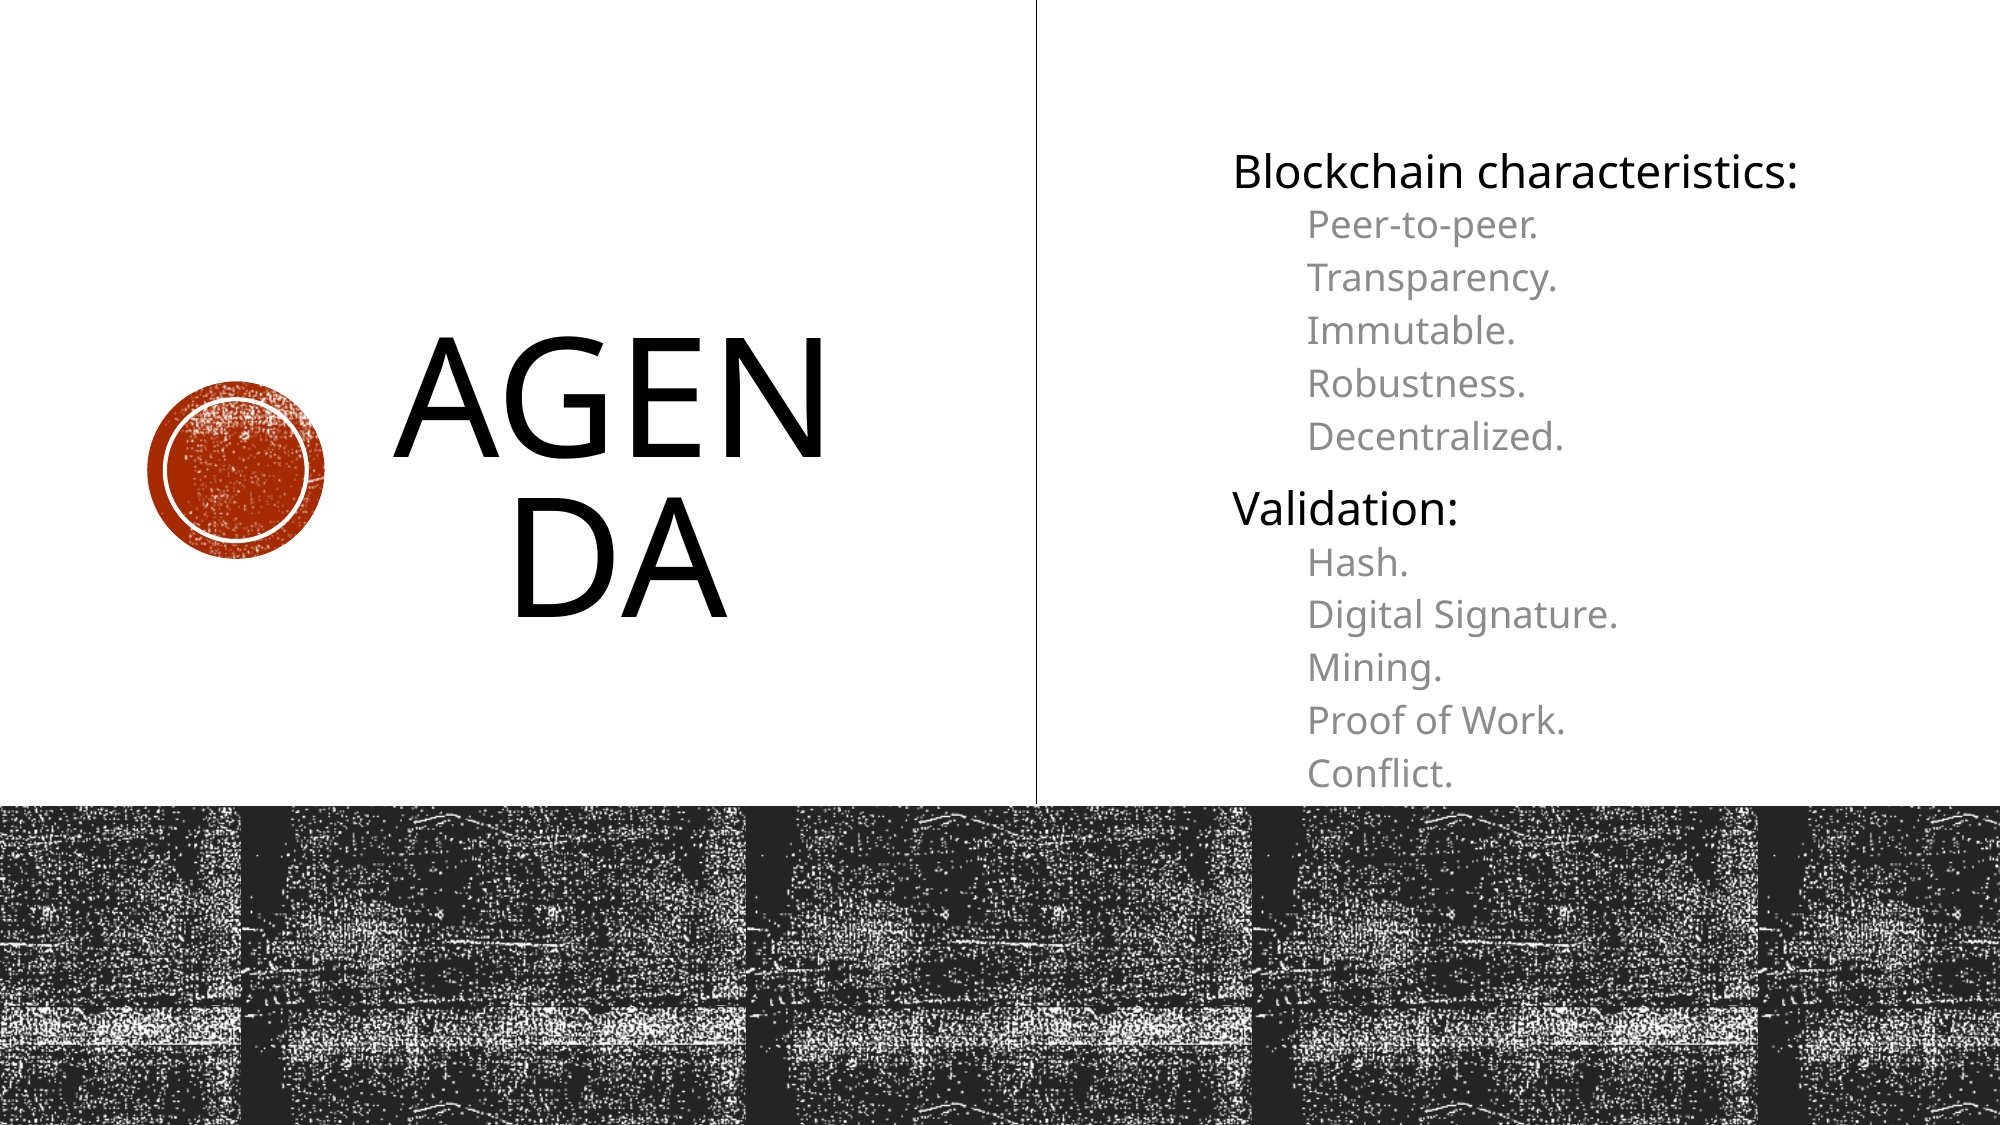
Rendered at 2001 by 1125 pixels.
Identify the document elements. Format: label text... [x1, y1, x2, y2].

list Blockchain characteristics: Peer-to-peer. Transparency. Immutable. Robustness. Decentralized. Validation: Hash. Digital Signature. Mining. Proof of Work. Conflict. [1217, 141, 1926, 804]
title Agenda [355, 201, 876, 779]
